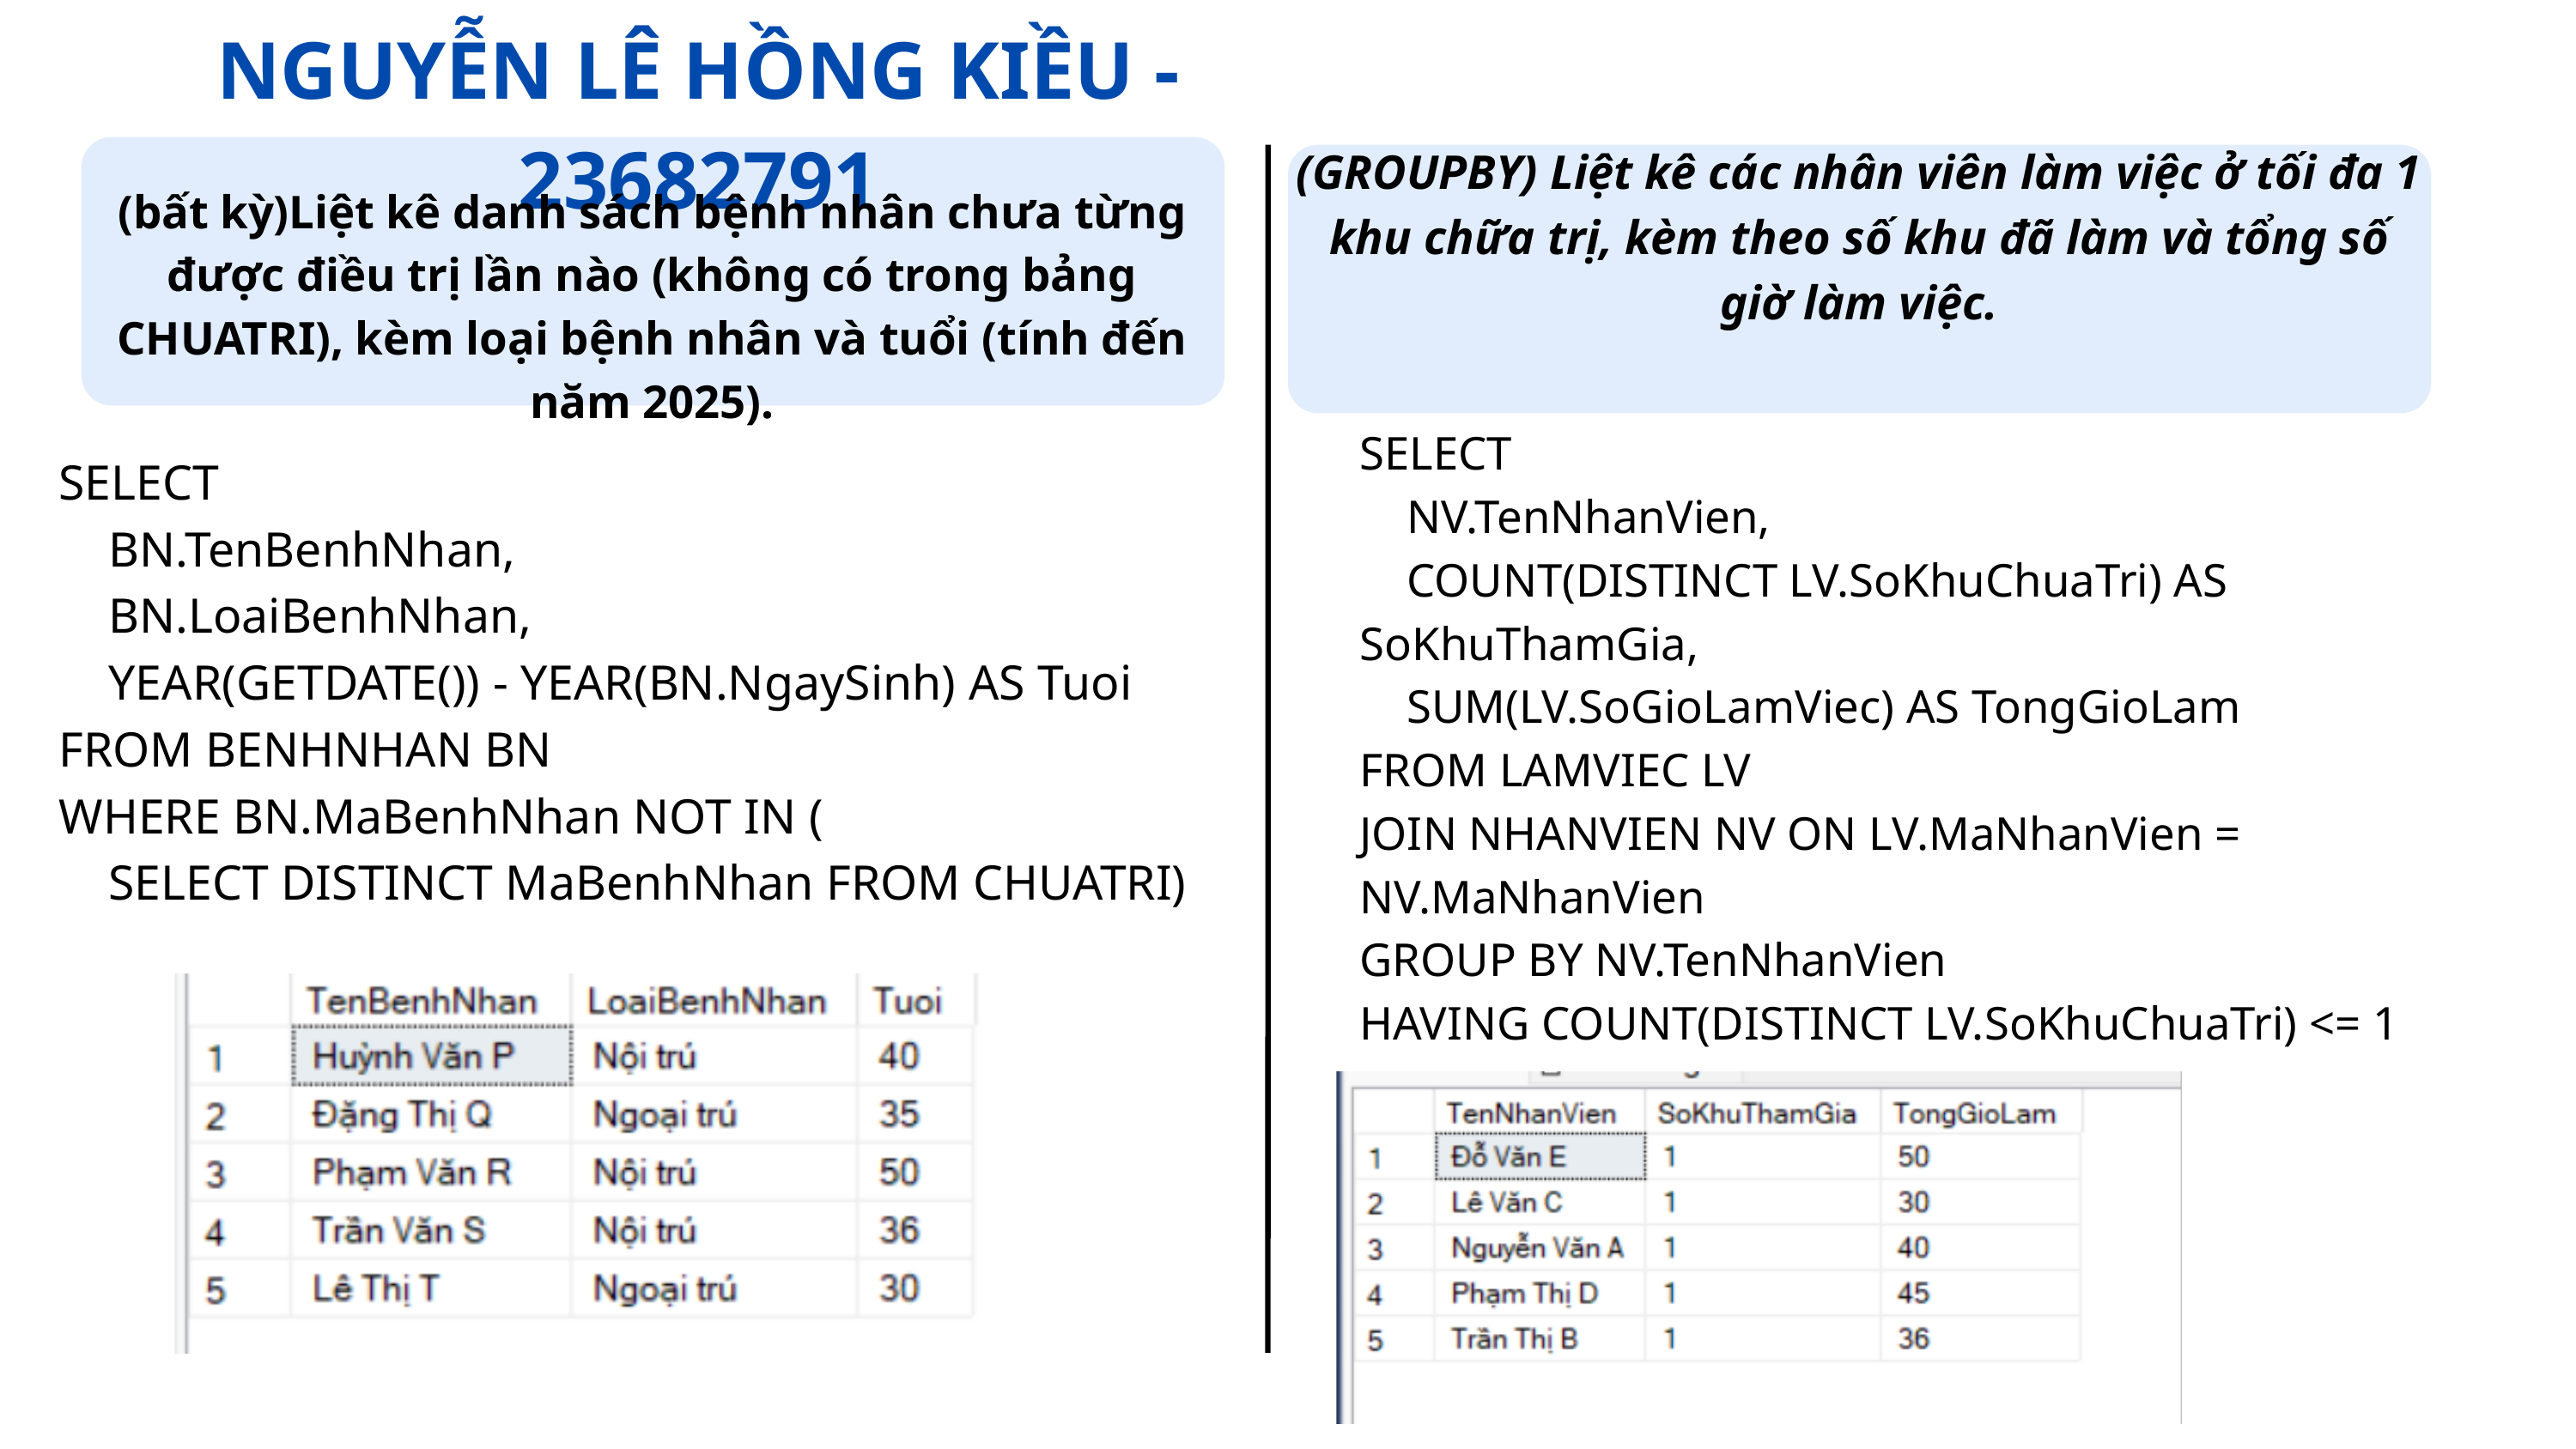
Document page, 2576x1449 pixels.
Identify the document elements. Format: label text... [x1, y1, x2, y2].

text_box [174, 1044, 1111, 1354]
text_box SELECT BN.TenBenhNhan, BN.LoaiBenhNhan, YEAR(GETDATE()) - YEAR(BN.NgaySinh) AS Tuoi FROM BENHNHAN BN WHERE BN.MaBenhNhan NOT IN ( SELECT DISTINCT MaBenhNhan FROM CHUATRI) [58, 442, 1289, 1044]
text_box SELECT NV.TenNhanVien, COUNT(DISTINCT LV.SoKhuChuaTri) AS SoKhuThamGia, SUM(LV.SoGioLamViec) AS TongGioLam FROM LAMVIEC LV JOIN NHANVIEN NV ON LV.MaNhanVien = NV.MaNhanVien GROUP BY NV.TenNhanVien HAVING COUNT(DISTINCT LV.SoKhuChuaTri) <= 1 [1359, 415, 2514, 1176]
text_box NGUYỄN LÊ HỒNG KIỀU - 23682791 [33, 4, 1364, 225]
text_box (bất kỳ)Liệt kê danh sách bệnh nhân chưa từng được điều trị lần nào (không có trong bảng CHUATRI), kèm loại bệnh nhân và tuổi (tính đến năm 2025). [79, 411, 1225, 555]
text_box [1287, 144, 2432, 414]
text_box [81, 136, 1225, 406]
text_box [1336, 1071, 2184, 1424]
